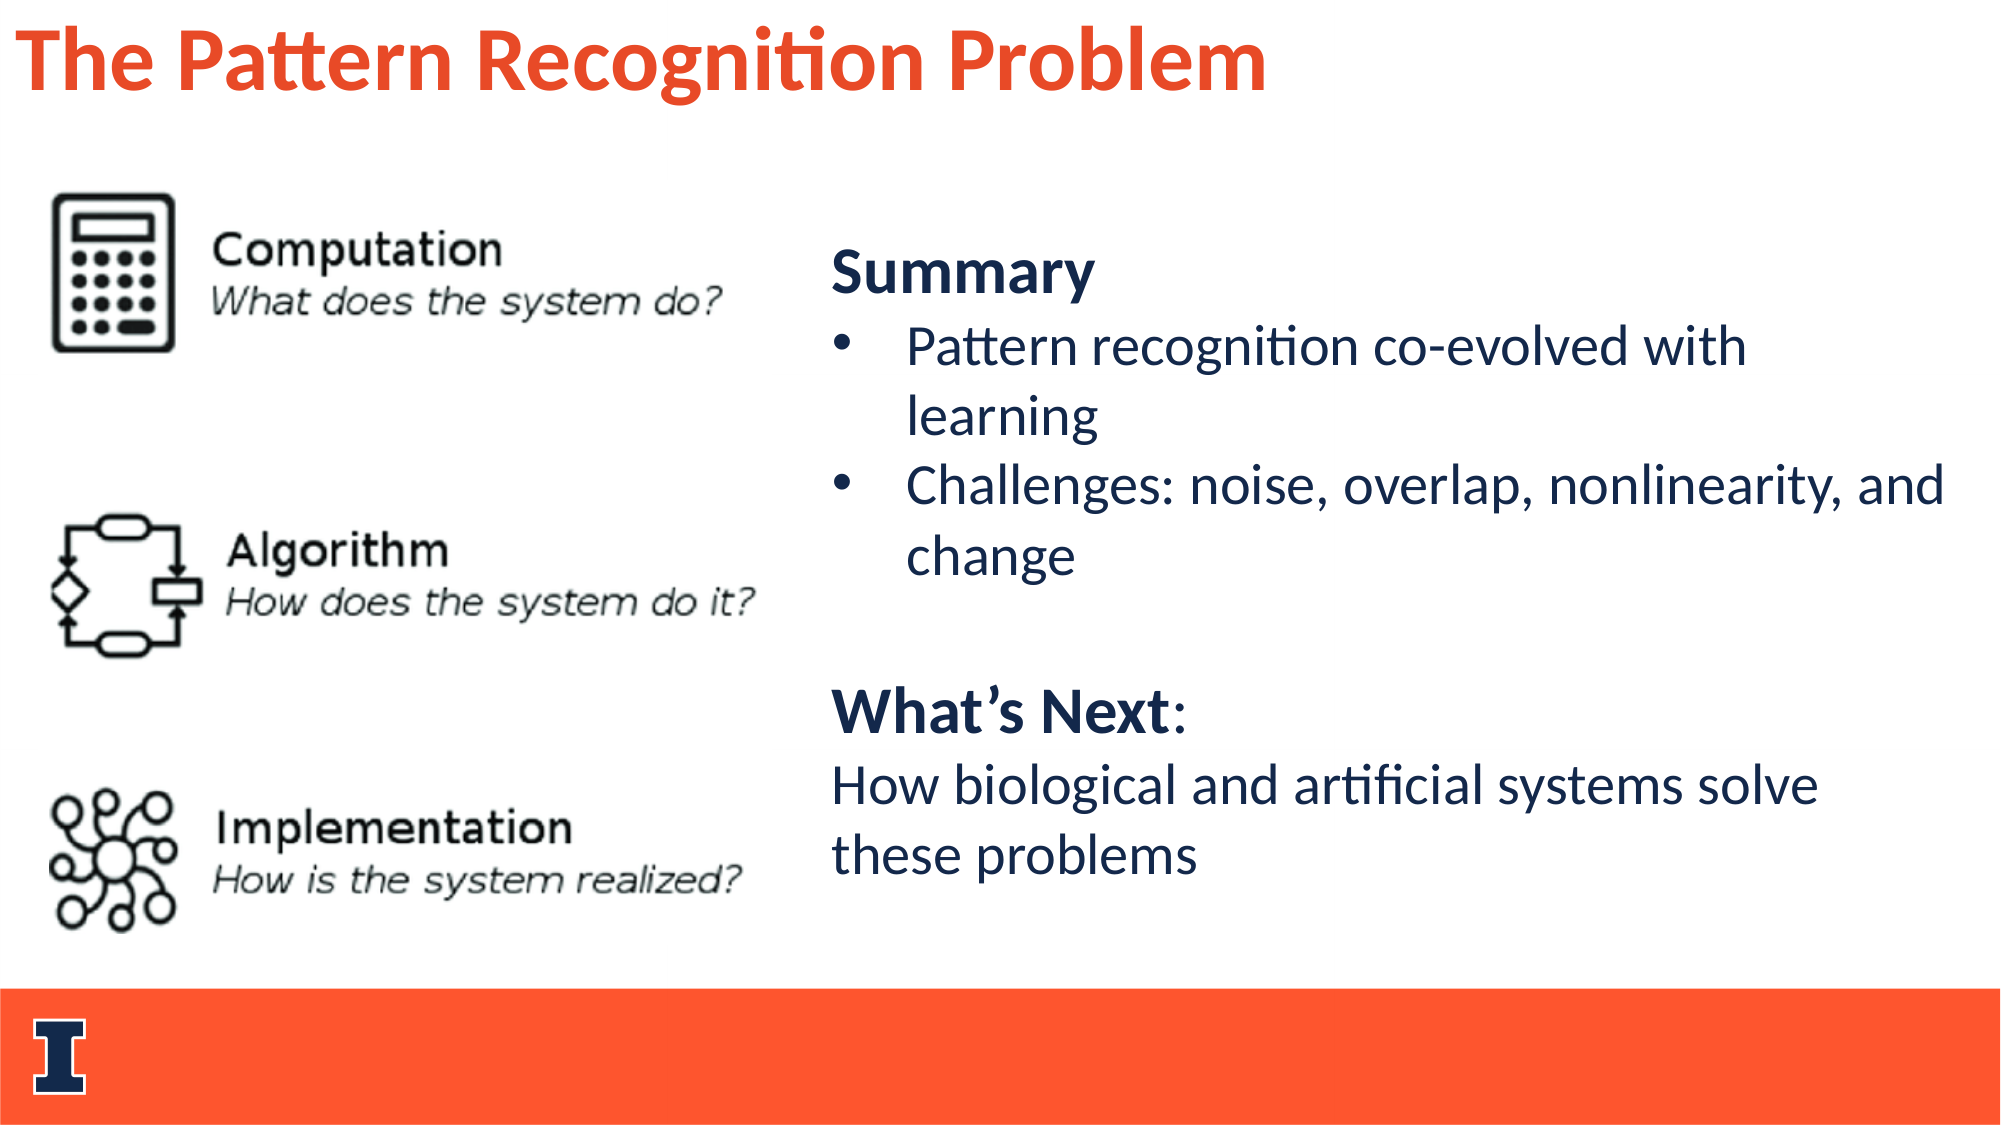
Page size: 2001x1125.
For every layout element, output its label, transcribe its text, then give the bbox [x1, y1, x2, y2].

text_box The Pattern Recognition Problem [0, 0, 1884, 121]
picture [0, 0, 2001, 1125]
text_box Summary Pattern recognition co-evolved with learning Challenges: noise, overlap, nonlinearity, and change What’s Next: How biological and artificial systems solve these problems [817, 219, 1962, 894]
